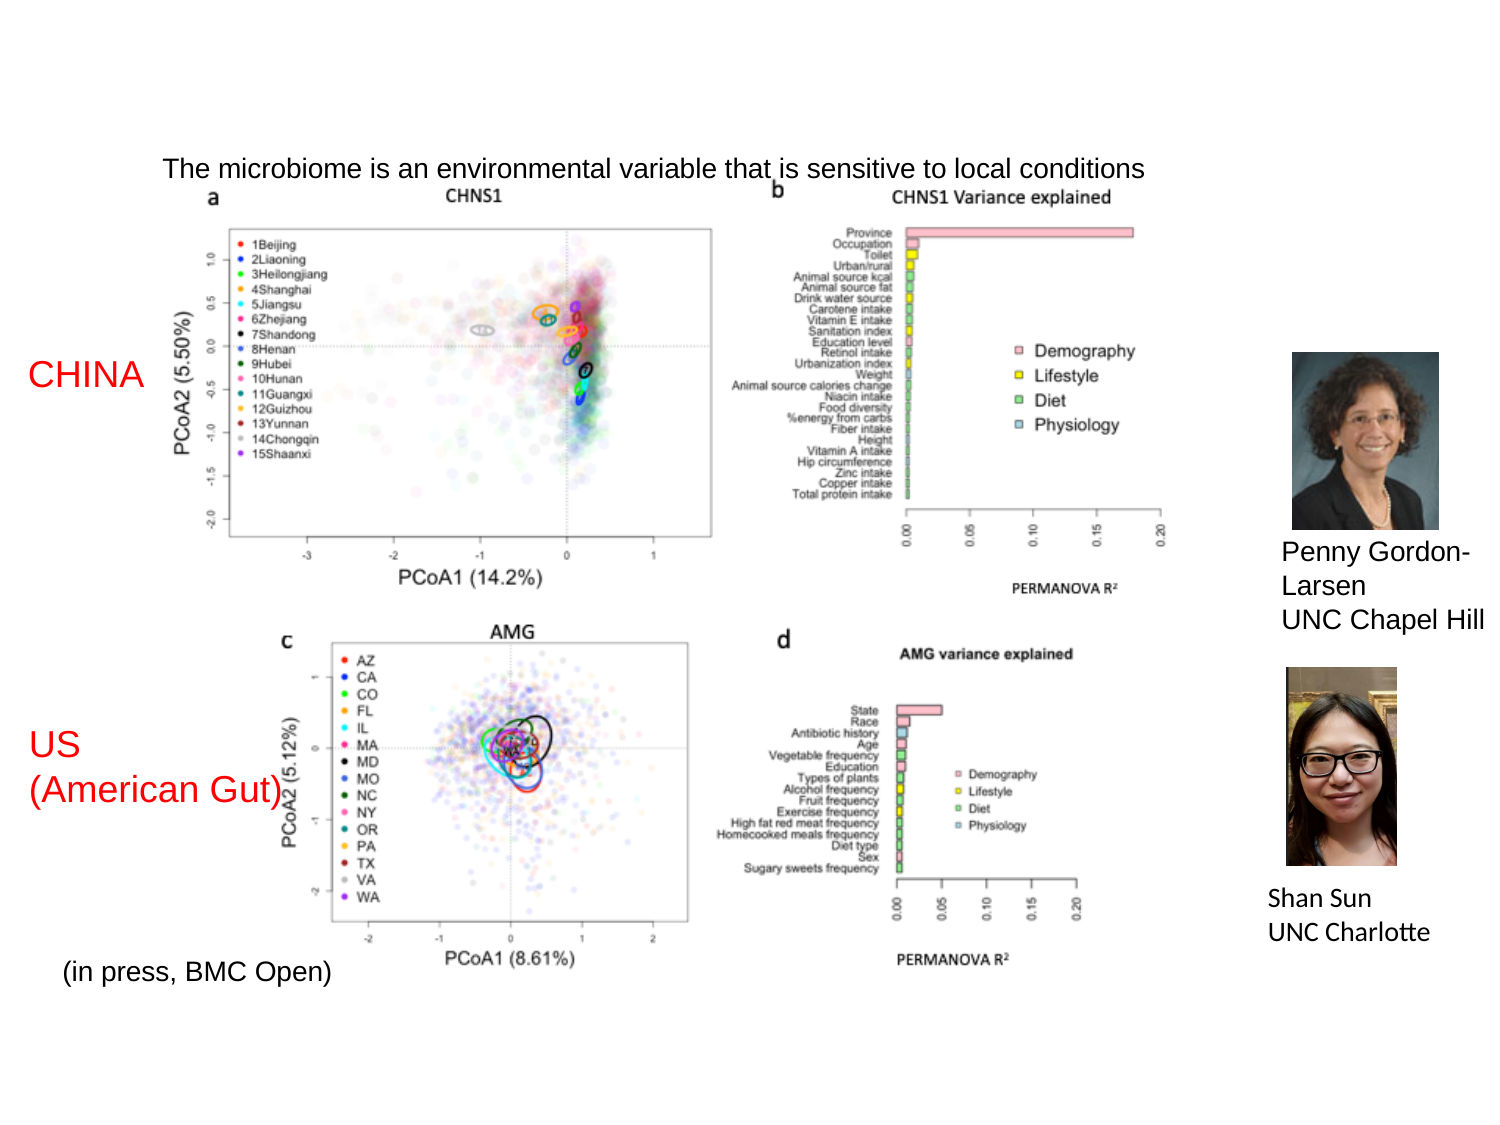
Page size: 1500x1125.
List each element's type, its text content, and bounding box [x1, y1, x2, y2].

text_box The microbiome is an environmental variable that is sensitive to local conditions [147, 143, 1162, 192]
text_box Penny Gordon- Larsen UNC Chapel Hill [1266, 526, 1500, 643]
text_box US (American Gut) [14, 712, 255, 818]
text_box CHINA [13, 342, 160, 402]
picture [167, 166, 1210, 981]
text_box Shan Sun UNC Charlotte [1253, 871, 1446, 955]
picture [1292, 352, 1439, 530]
text_box (in press, BMC Open) [47, 945, 348, 995]
picture [1285, 667, 1398, 866]
